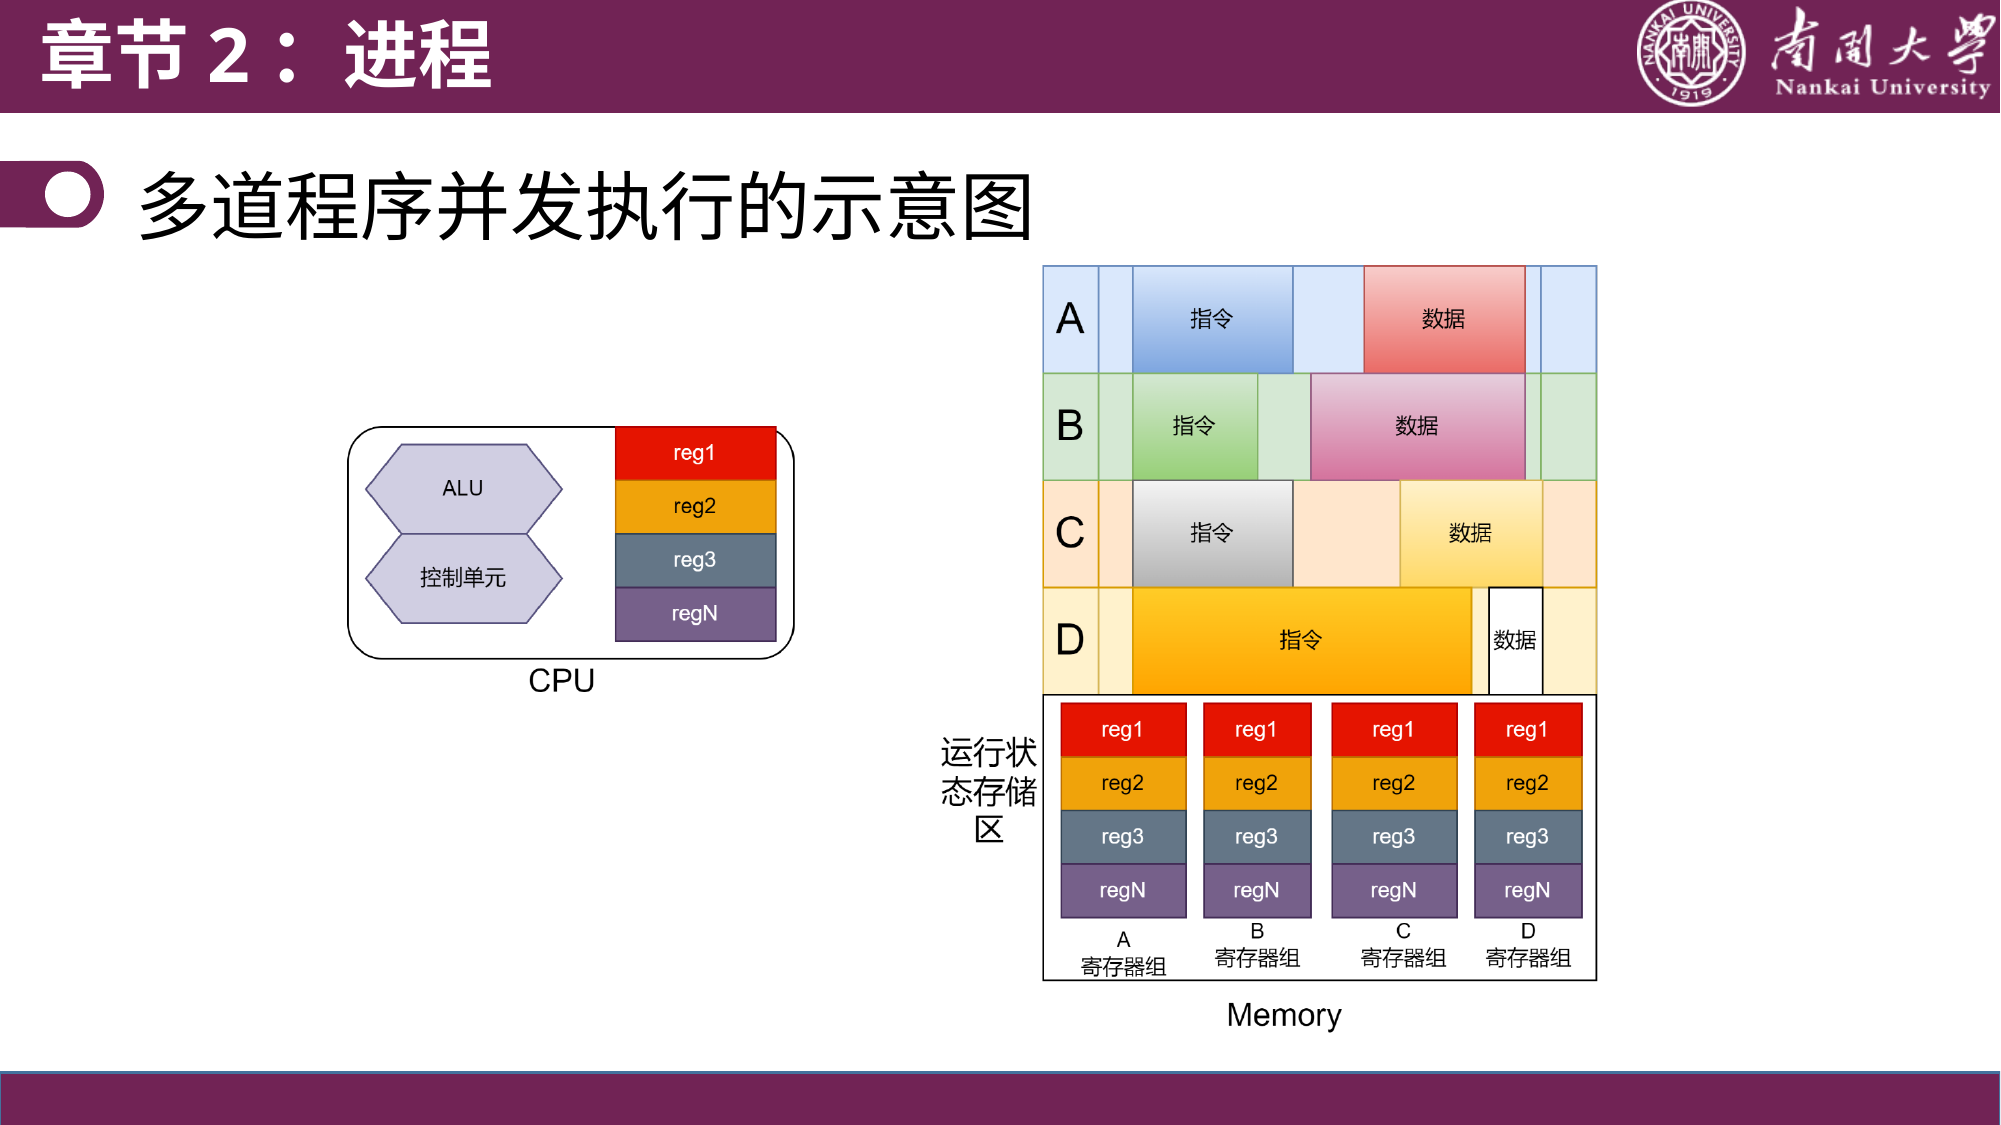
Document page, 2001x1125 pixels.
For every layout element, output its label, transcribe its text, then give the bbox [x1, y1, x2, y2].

picture [1637, 0, 2001, 110]
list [329, 247, 1636, 1070]
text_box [0, 160, 104, 228]
text_box 多道程序并发执行的示意图 [119, 130, 1620, 259]
text_box 章节2：进程 [24, 0, 1025, 116]
